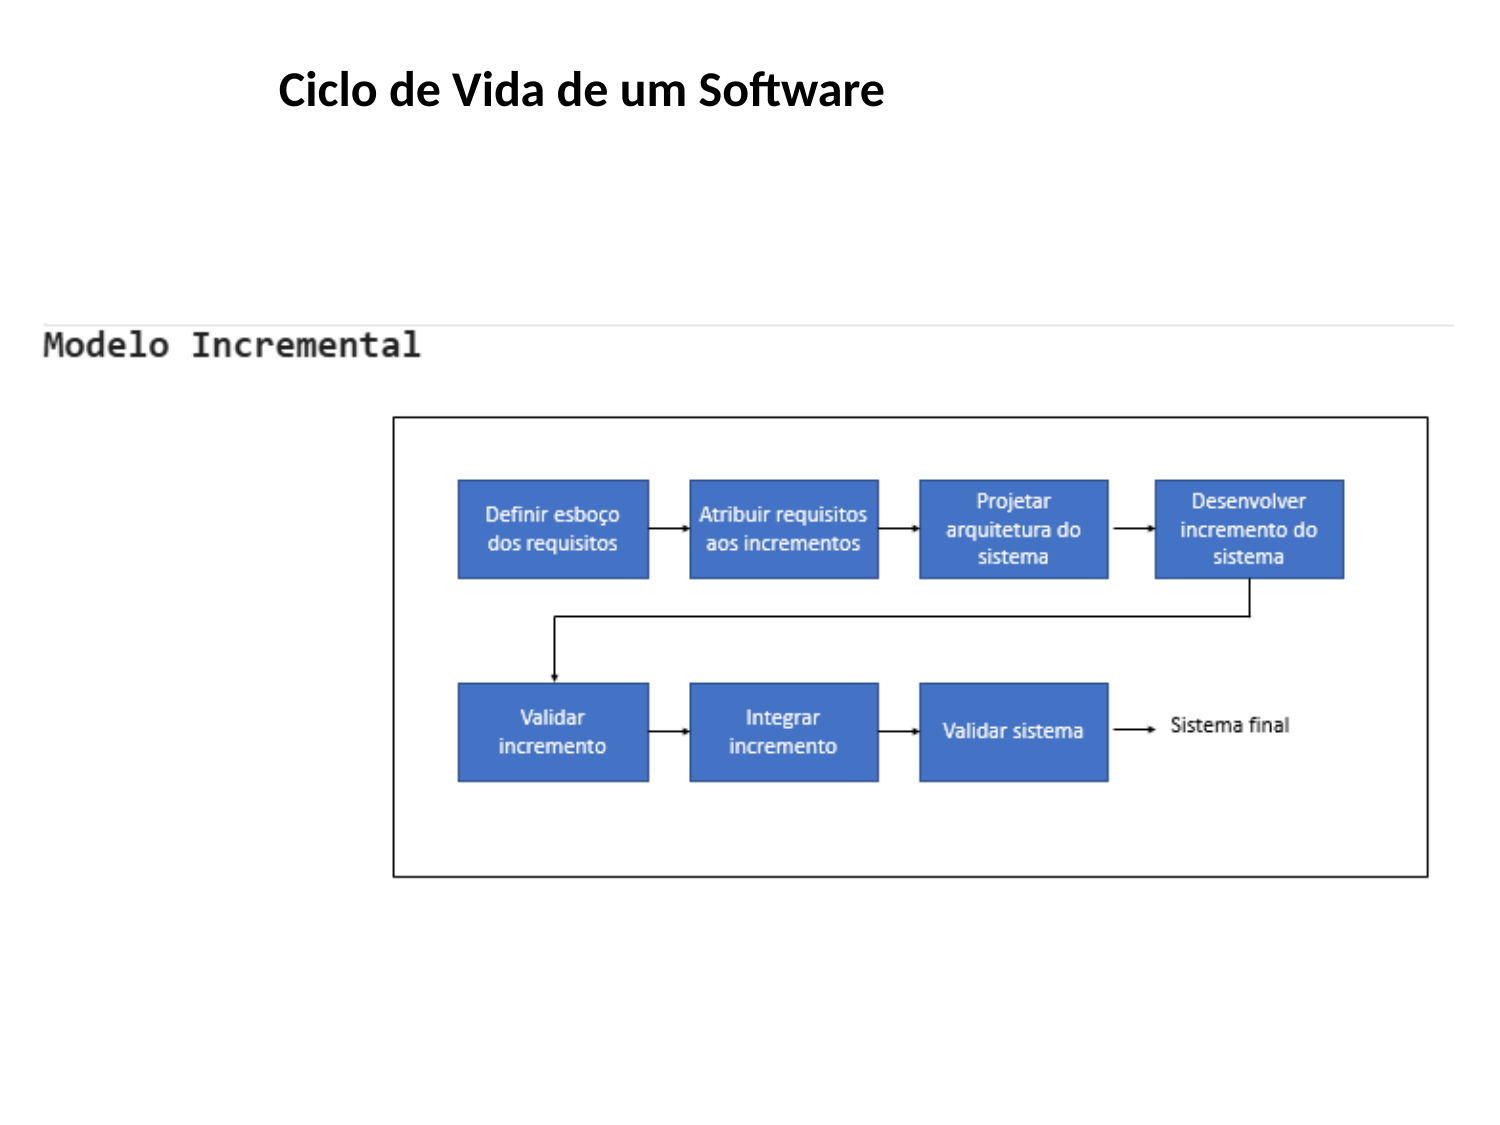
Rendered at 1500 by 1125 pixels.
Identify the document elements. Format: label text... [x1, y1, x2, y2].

text_box Ciclo de Vida de um Software [264, 49, 1395, 124]
picture [35, 323, 1454, 910]
